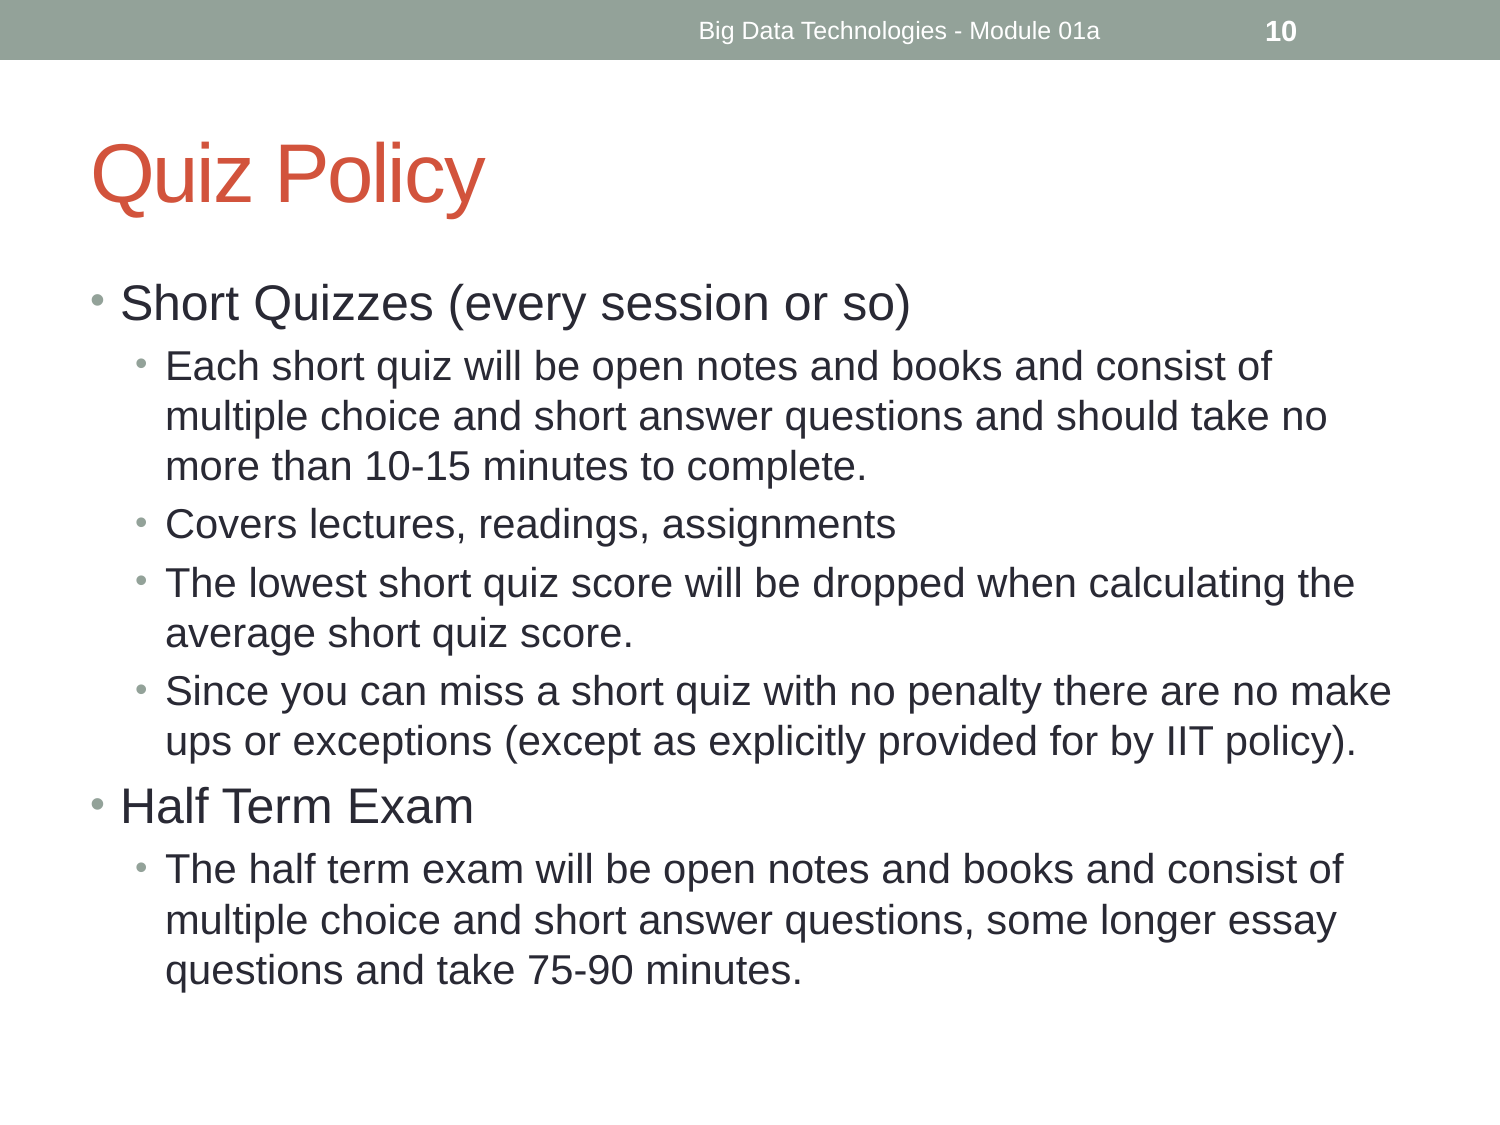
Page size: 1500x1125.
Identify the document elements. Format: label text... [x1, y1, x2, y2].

footer Big Data Technologies - Module 01a [562, 3, 1238, 57]
list Short Quizzes (every session or so) Each short quiz will be open notes and books and consist of multiple choice and short answer questions and should take no more than 10-15 minutes to complete. Covers lectures, readings, assignments The lowest short quiz score will be dropped when calculating the average short quiz score. Since you can miss a short quiz with no penalty there are no make ups or exceptions (except as explicitly provided for by IIT policy). Half Term Exam The half term exam will be open notes and books and consist of multiple choice and short answer questions, some longer essay questions and take 75-90 minutes. [75, 262, 1425, 1063]
title Quiz Policy [75, 87, 1425, 250]
slide_number 10 [1250, 3, 1425, 57]
